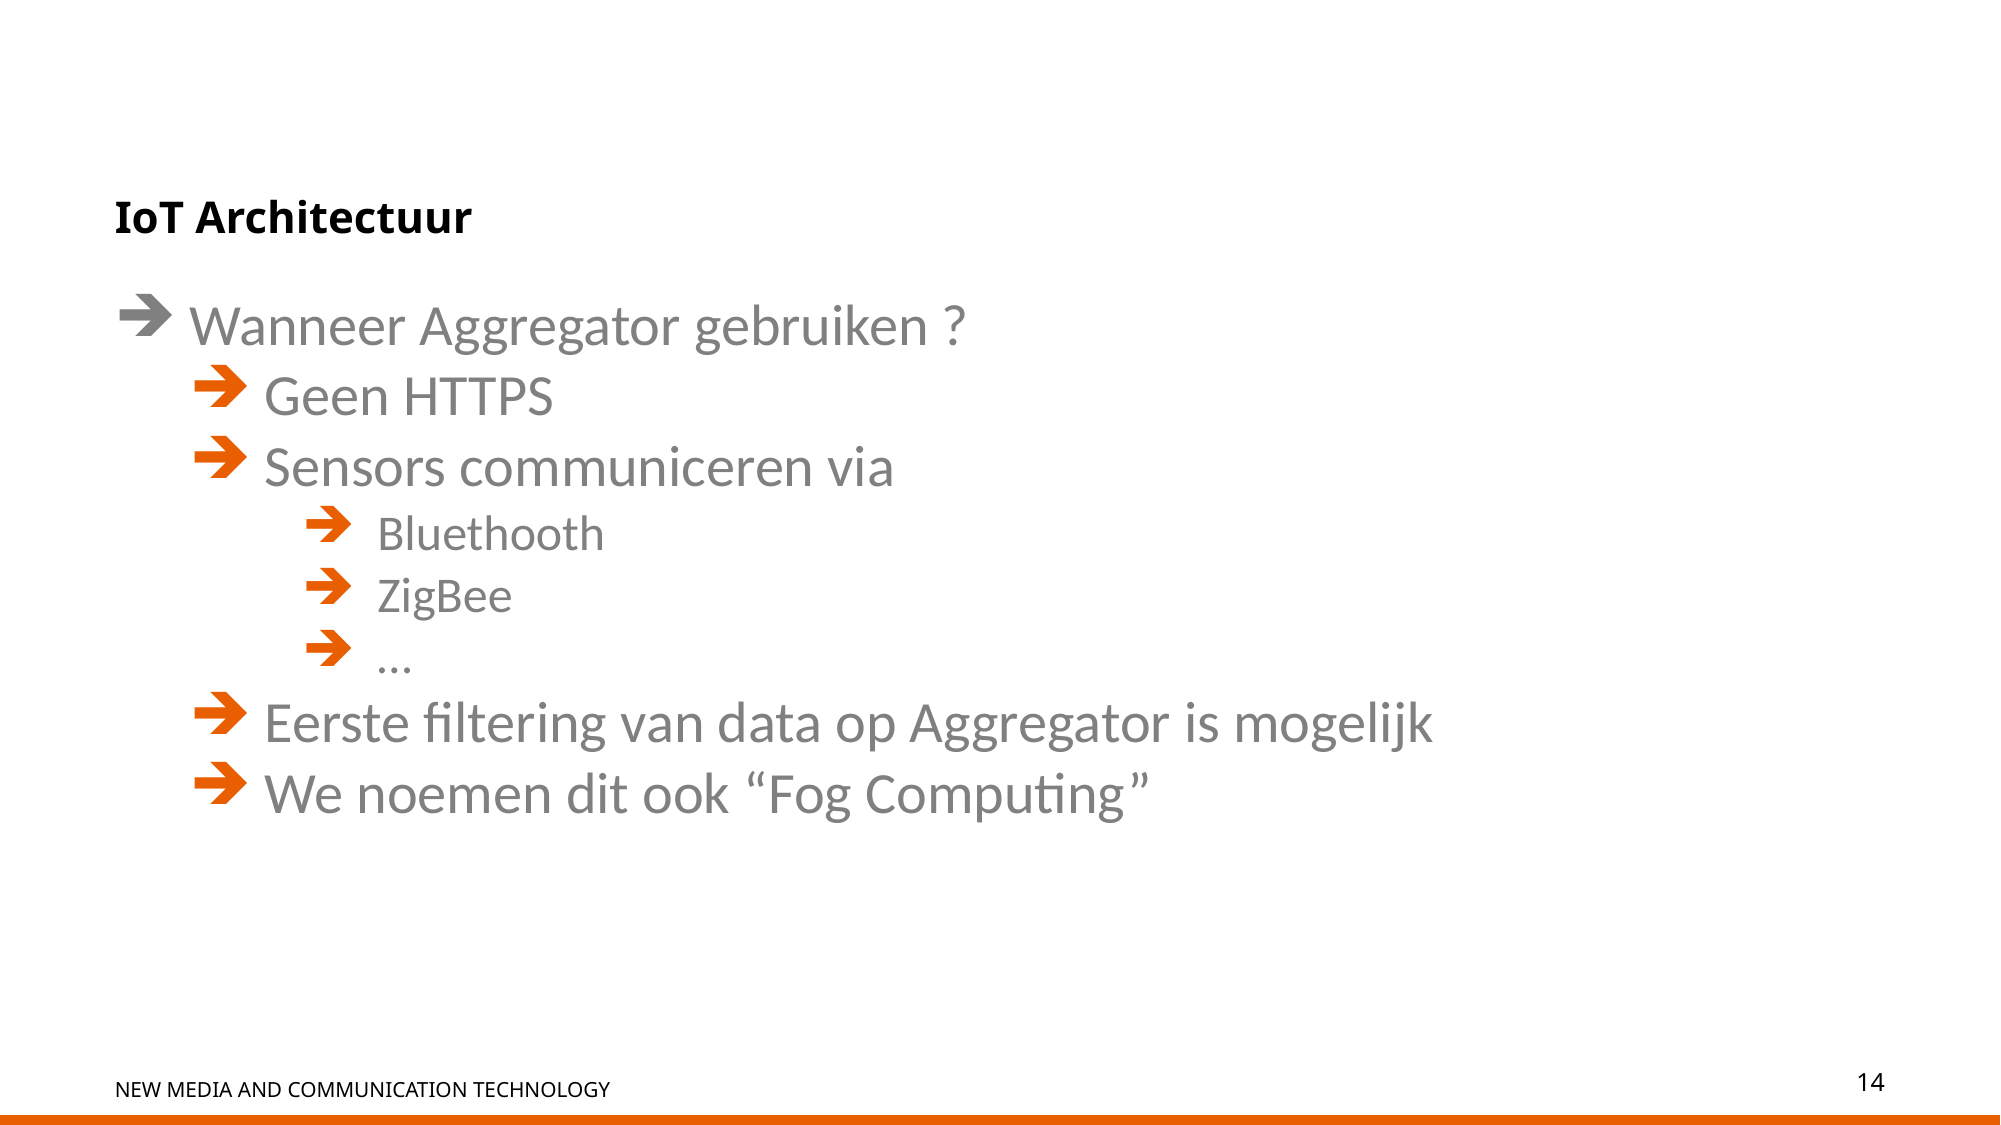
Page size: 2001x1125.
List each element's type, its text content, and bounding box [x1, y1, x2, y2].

slide_number 14 [1528, 1068, 1900, 1108]
title IoT Architectuur [99, 25, 1900, 250]
list Wanneer Aggregator gebruiken ? Geen HTTPS Sensors communiceren via Bluethooth ZigBee … Eerste filtering van data op Aggregator is mogelijk We noemen dit ook “Fog Computing” [99, 287, 1900, 1005]
